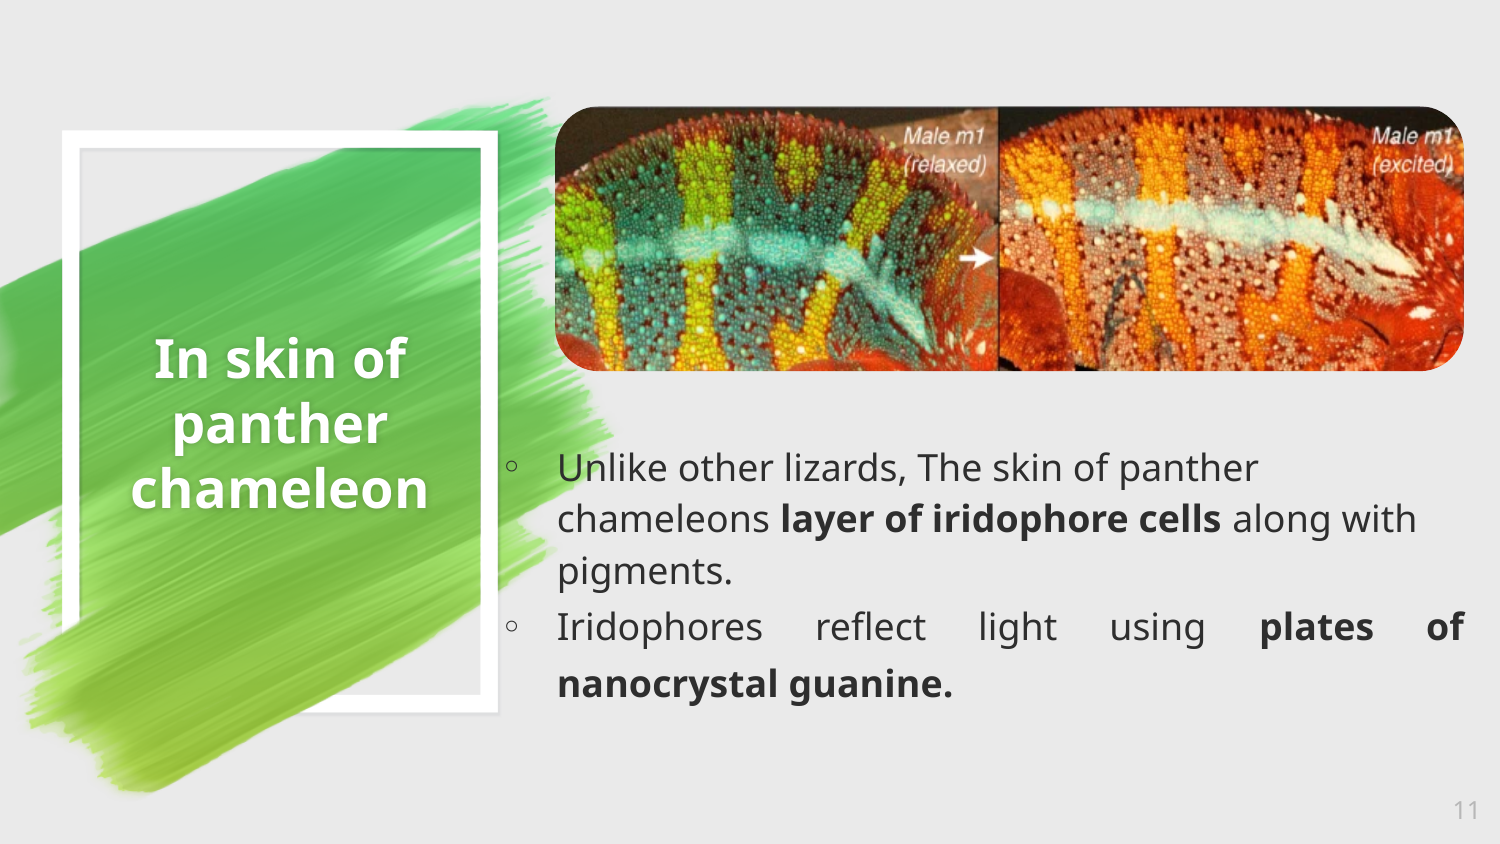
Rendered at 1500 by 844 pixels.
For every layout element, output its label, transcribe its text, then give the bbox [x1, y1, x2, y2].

title In skin of panther chameleon [95, 148, 466, 695]
slide_number ‹#› [1391, 779, 1482, 844]
list Unlike other lizards, The skin of panther chameleons layer of iridophore cells along with pigments. Iridophores reflect light using plates of nanocrystal guanine. [481, 396, 1464, 741]
picture [0, 0, 1500, 844]
